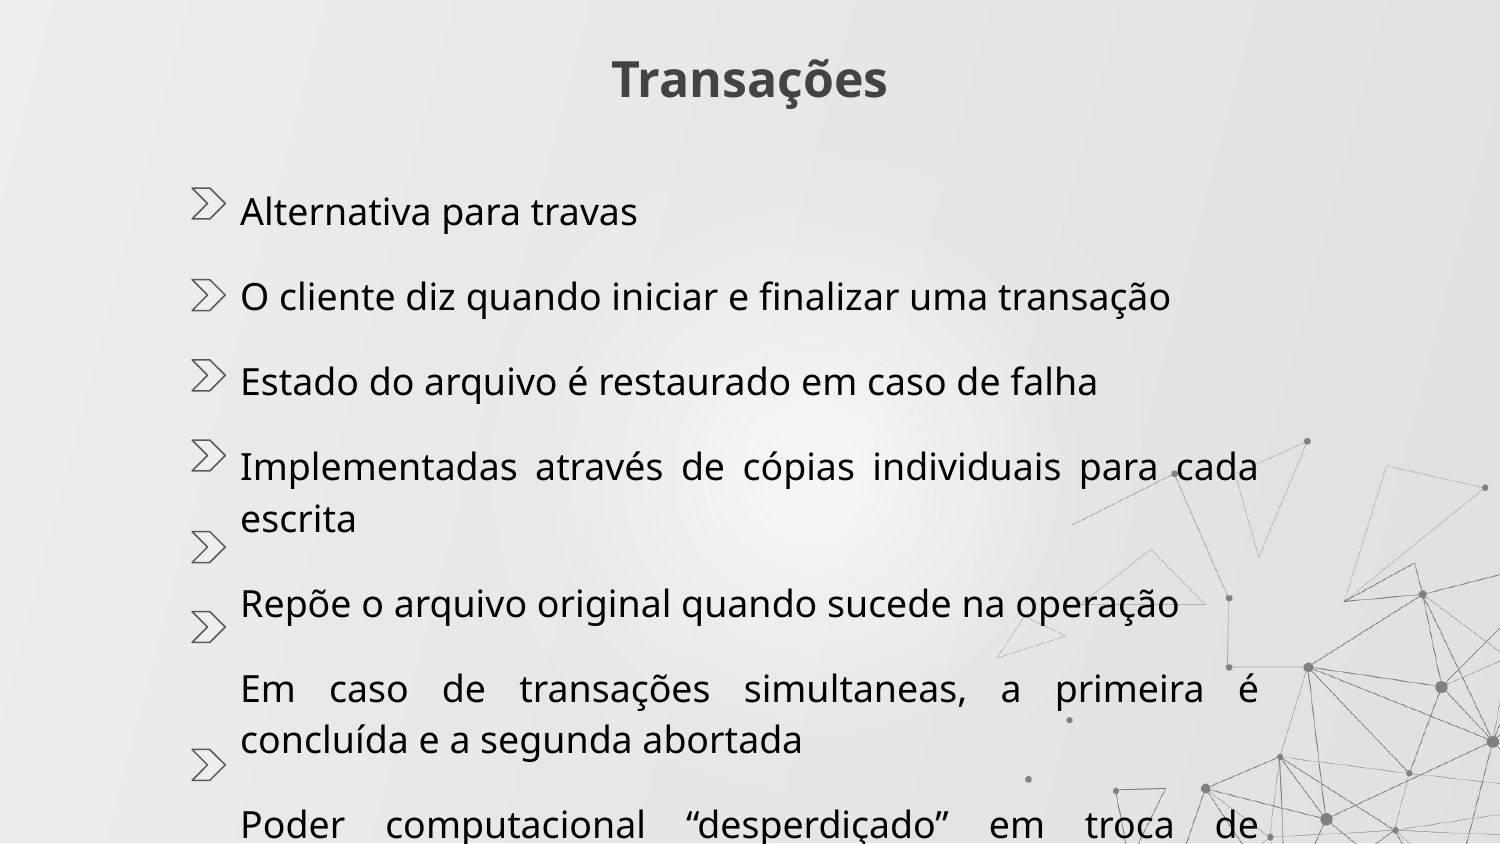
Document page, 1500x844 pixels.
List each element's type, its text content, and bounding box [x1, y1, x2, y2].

text_box [192, 611, 226, 643]
list Alternativa para travas O cliente diz quando iniciar e finalizar uma transação Estado do arquivo é restaurado em caso de falha Implementadas através de cópias individuais para cada escrita Repõe o arquivo original quando sucede na operação Em caso de transações simultaneas, a primeira é concluída e a segunda abortada Poder computacional “desperdiçado” em troca de segurança [225, 166, 1275, 781]
picture [0, 0, 1500, 844]
text_box [192, 440, 226, 471]
text_box [192, 531, 226, 563]
text_box [192, 279, 226, 311]
text_box [192, 749, 226, 781]
title Transações [322, 32, 1178, 189]
text_box [192, 188, 226, 219]
text_box [192, 359, 226, 391]
